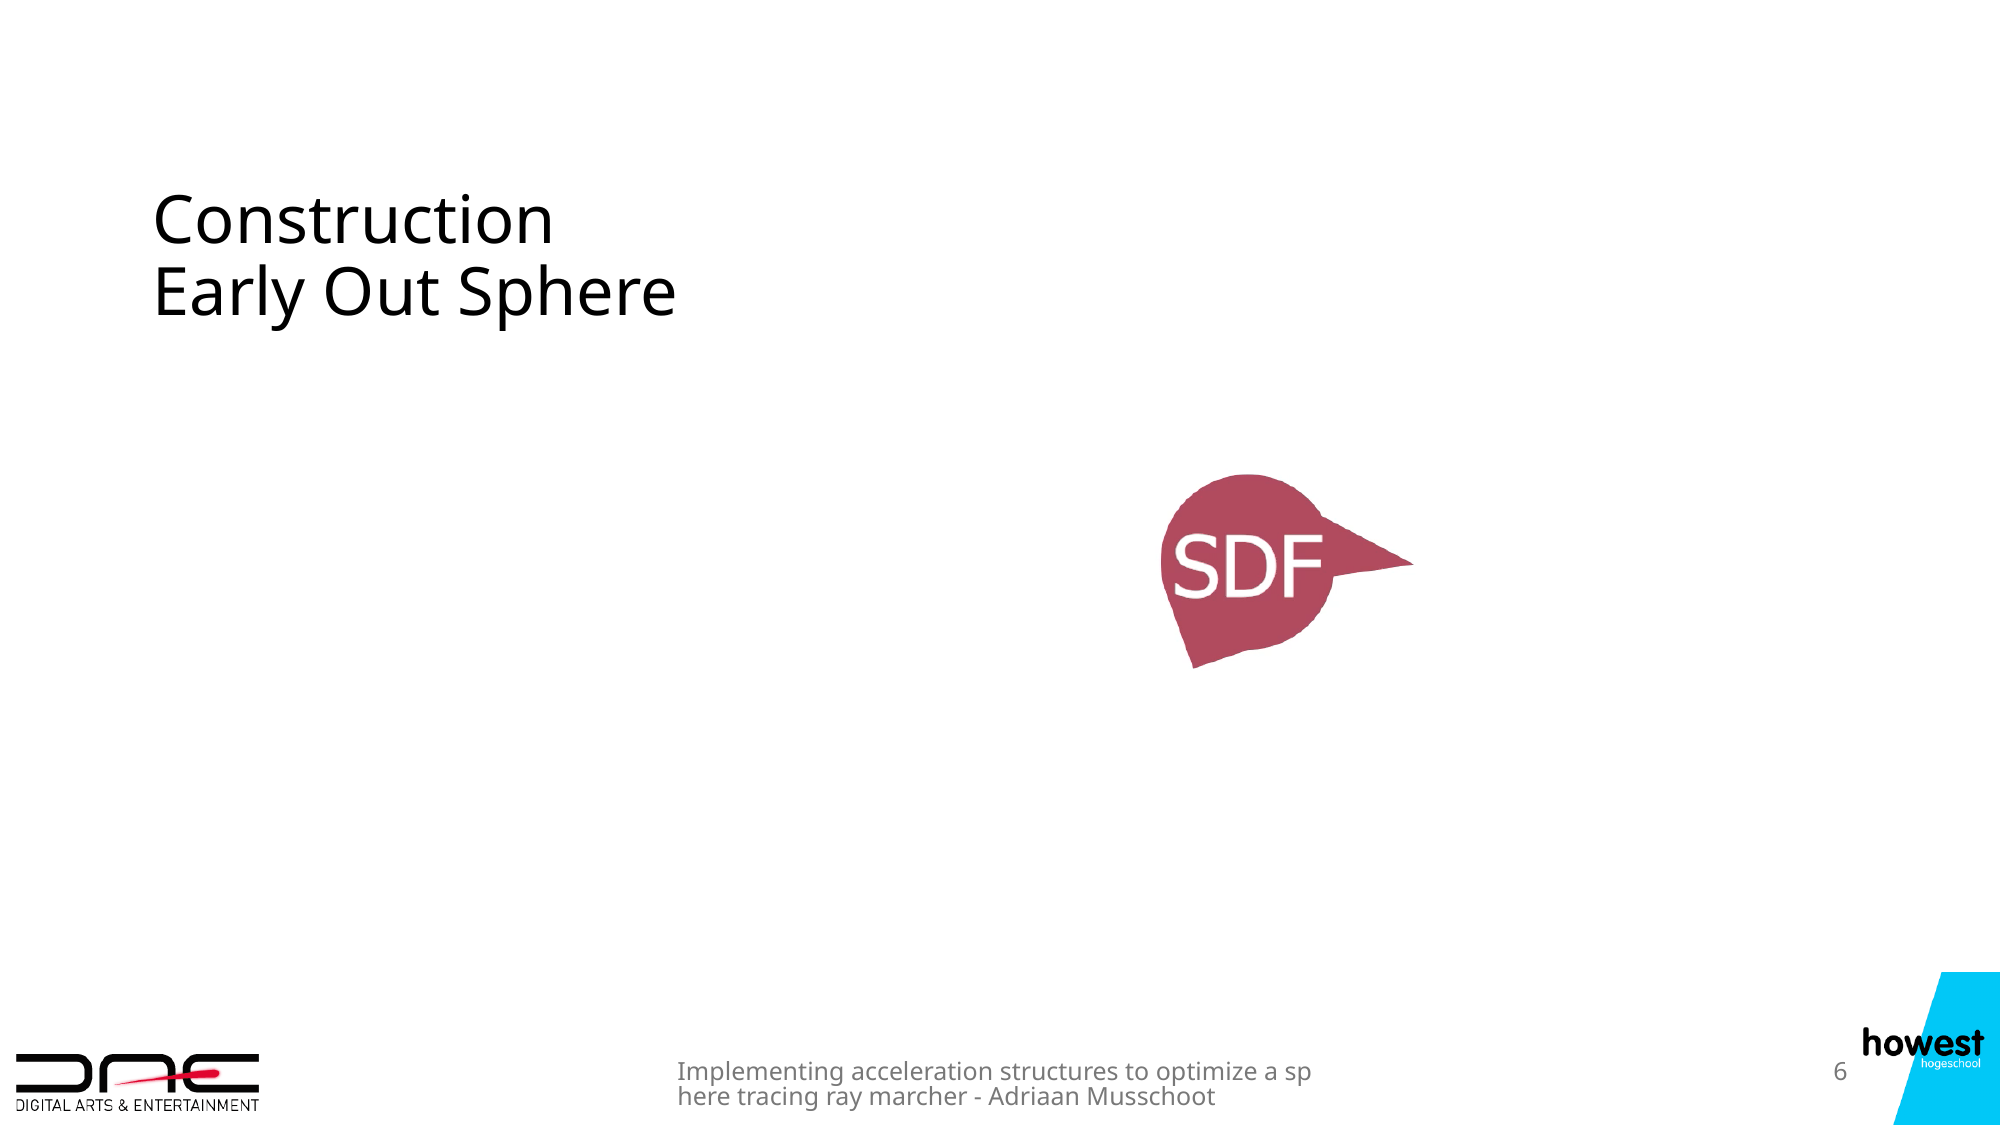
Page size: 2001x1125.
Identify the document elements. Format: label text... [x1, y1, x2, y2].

picture [1957, 1037, 1969, 1055]
picture [0, 1035, 276, 1125]
picture [1936, 1037, 1952, 1055]
slide_number 6 [1412, 1042, 1863, 1103]
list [782, 97, 1712, 1028]
footer Implementing acceleration structures to optimize a sphere tracing ray marcher - Adriaan Musschoot [662, 1042, 1338, 1103]
picture [1973, 1031, 1982, 1054]
title Construction Early Out Sphere [137, 75, 783, 338]
picture [1847, 972, 1940, 1125]
